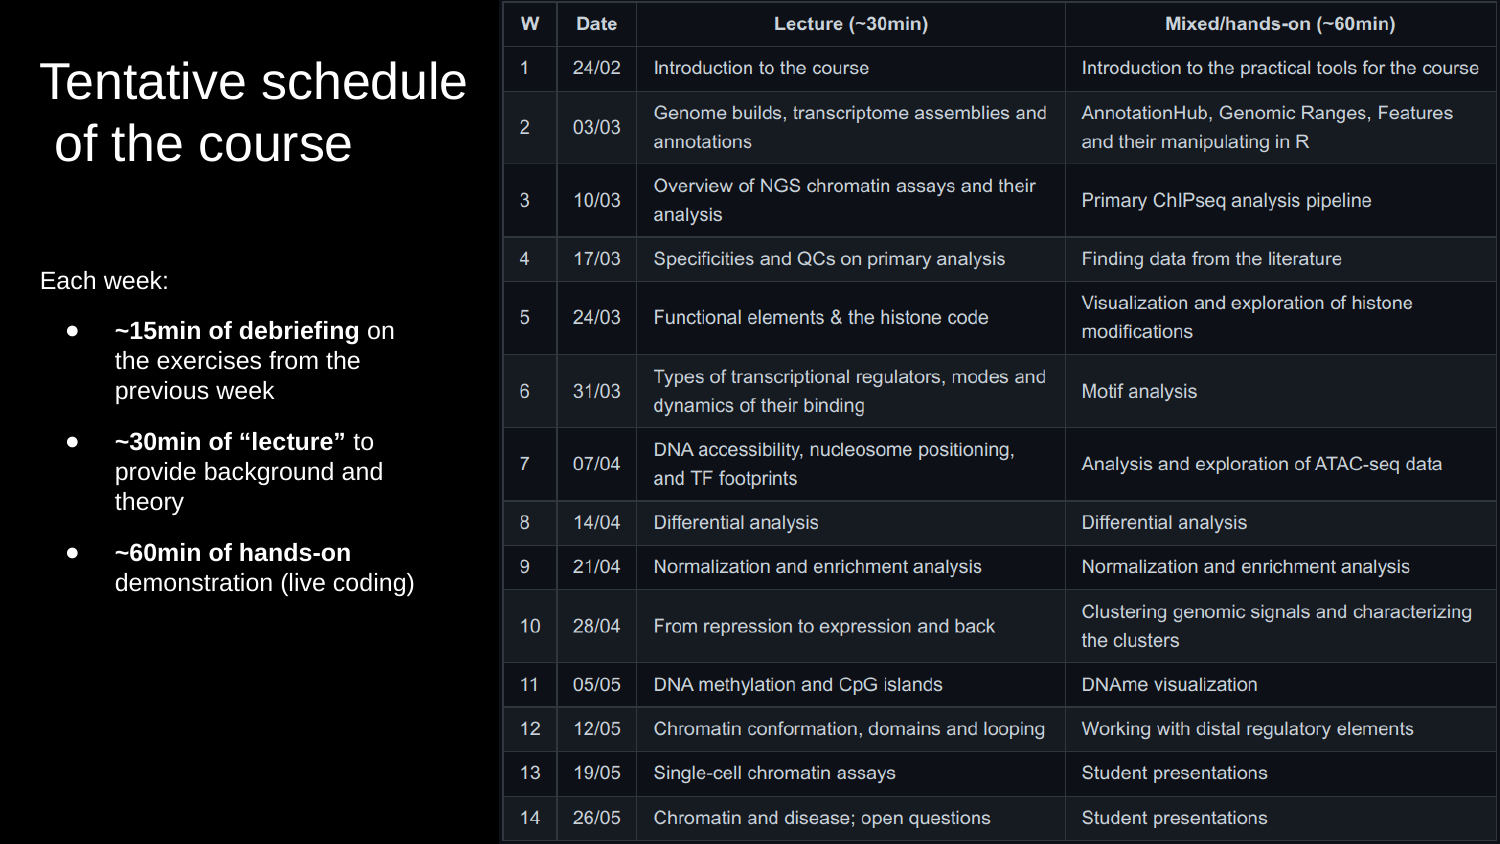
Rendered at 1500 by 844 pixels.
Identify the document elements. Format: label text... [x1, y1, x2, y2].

text_box Each week: ~15min of debriefing on the exercises from the previous week ~30min of “lecture” to provide background and theory ~60min of hands-on demonstration (live coding) [24, 249, 434, 612]
title Tentative schedule of the course [24, 32, 490, 192]
picture [498, 0, 1500, 844]
